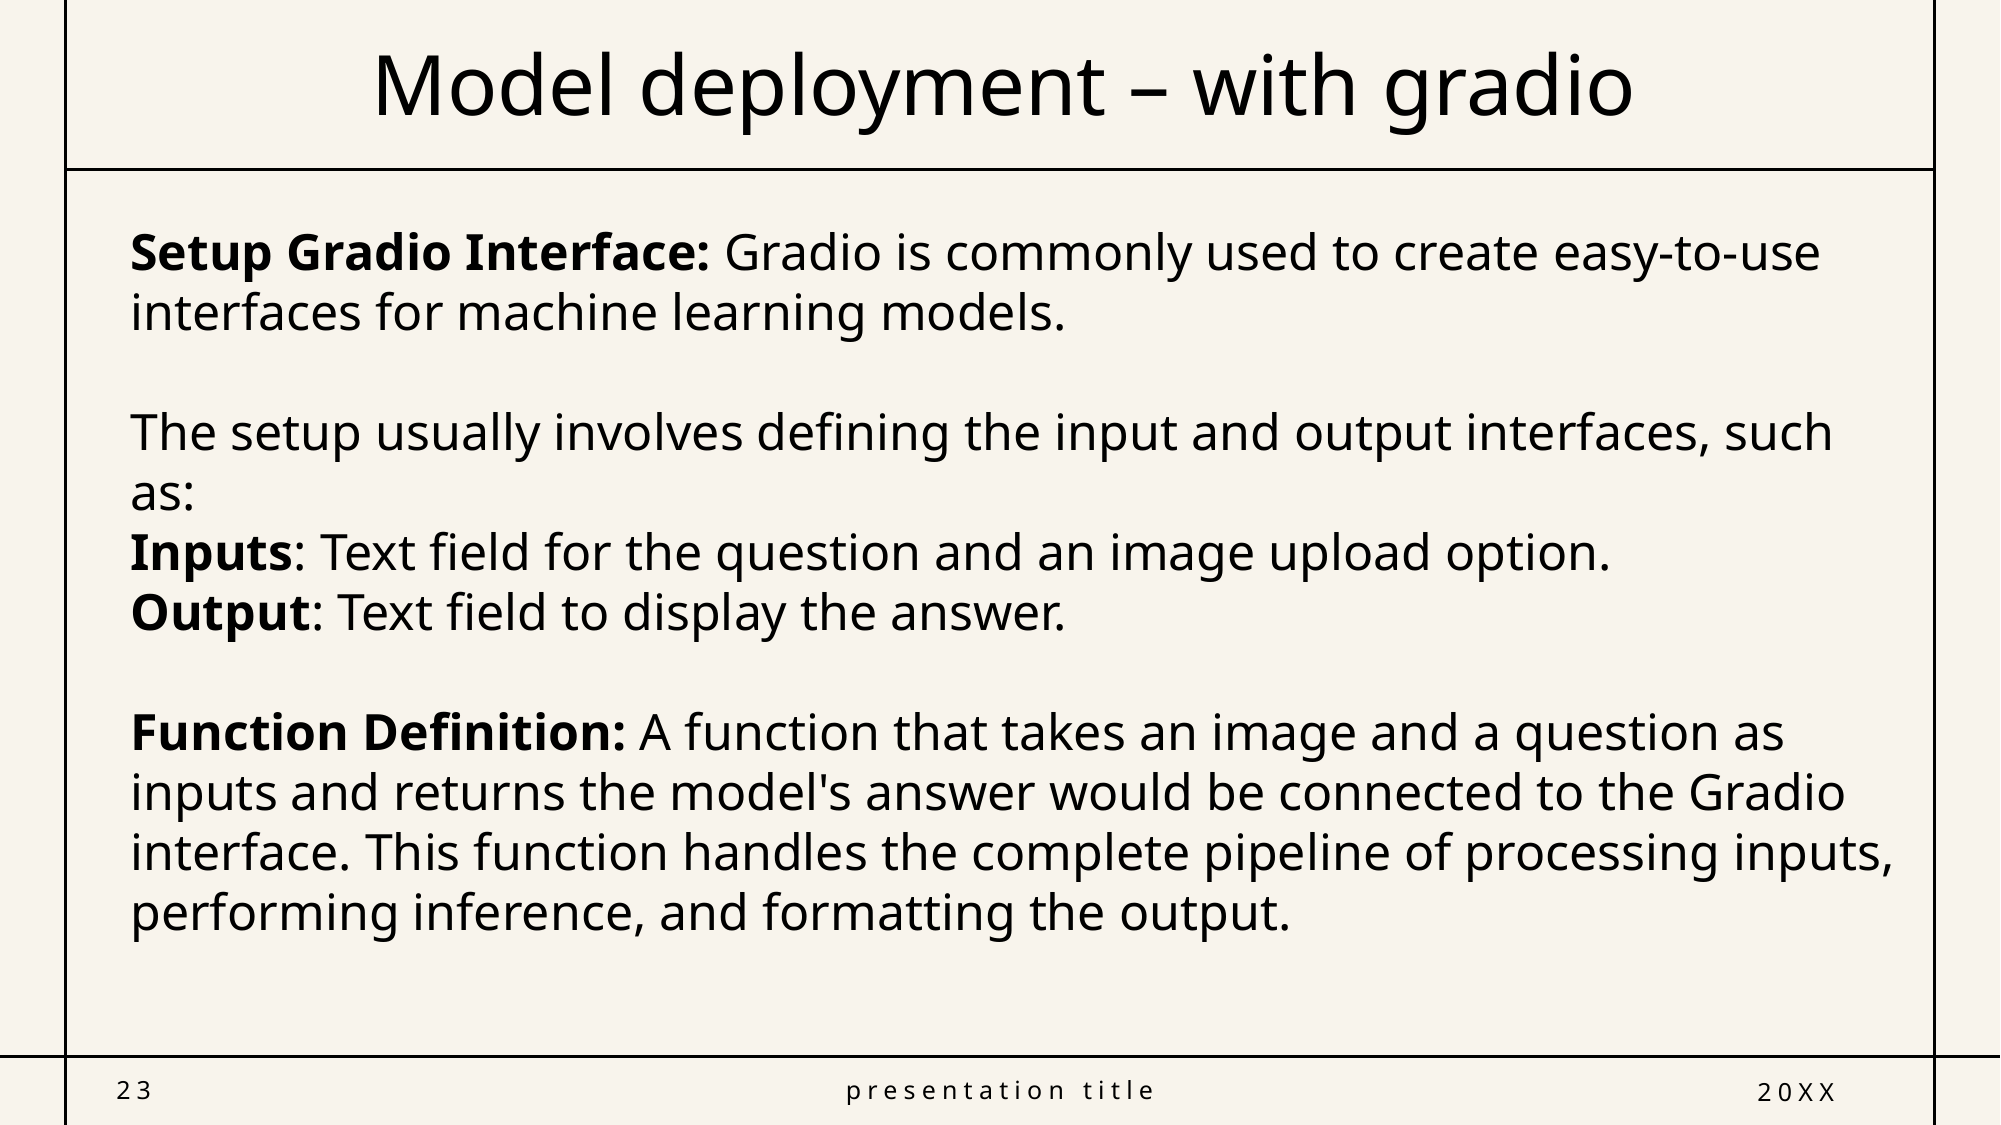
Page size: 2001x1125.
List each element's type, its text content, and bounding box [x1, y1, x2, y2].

text_box Setup Gradio Interface: Gradio is commonly used to create easy-to-use interfaces for machine learning models. The setup usually involves defining the input and output interfaces, such as: Inputs: Text field for the question and an image upload option. Output: Text field to display the answer. Function Definition: A function that takes an image and a question as inputs and returns the model's answer would be connected to the Gradio interface. This function handles the complete pipeline of processing inputs, performing inference, and formatting the output. [115, 213, 1920, 1069]
slide_number 23 [101, 1069, 258, 1115]
footer presentation title [788, 1069, 1211, 1115]
title Model deployment – with gradio [176, 8, 1833, 168]
slide_number 20XX [1742, 1069, 1899, 1115]
